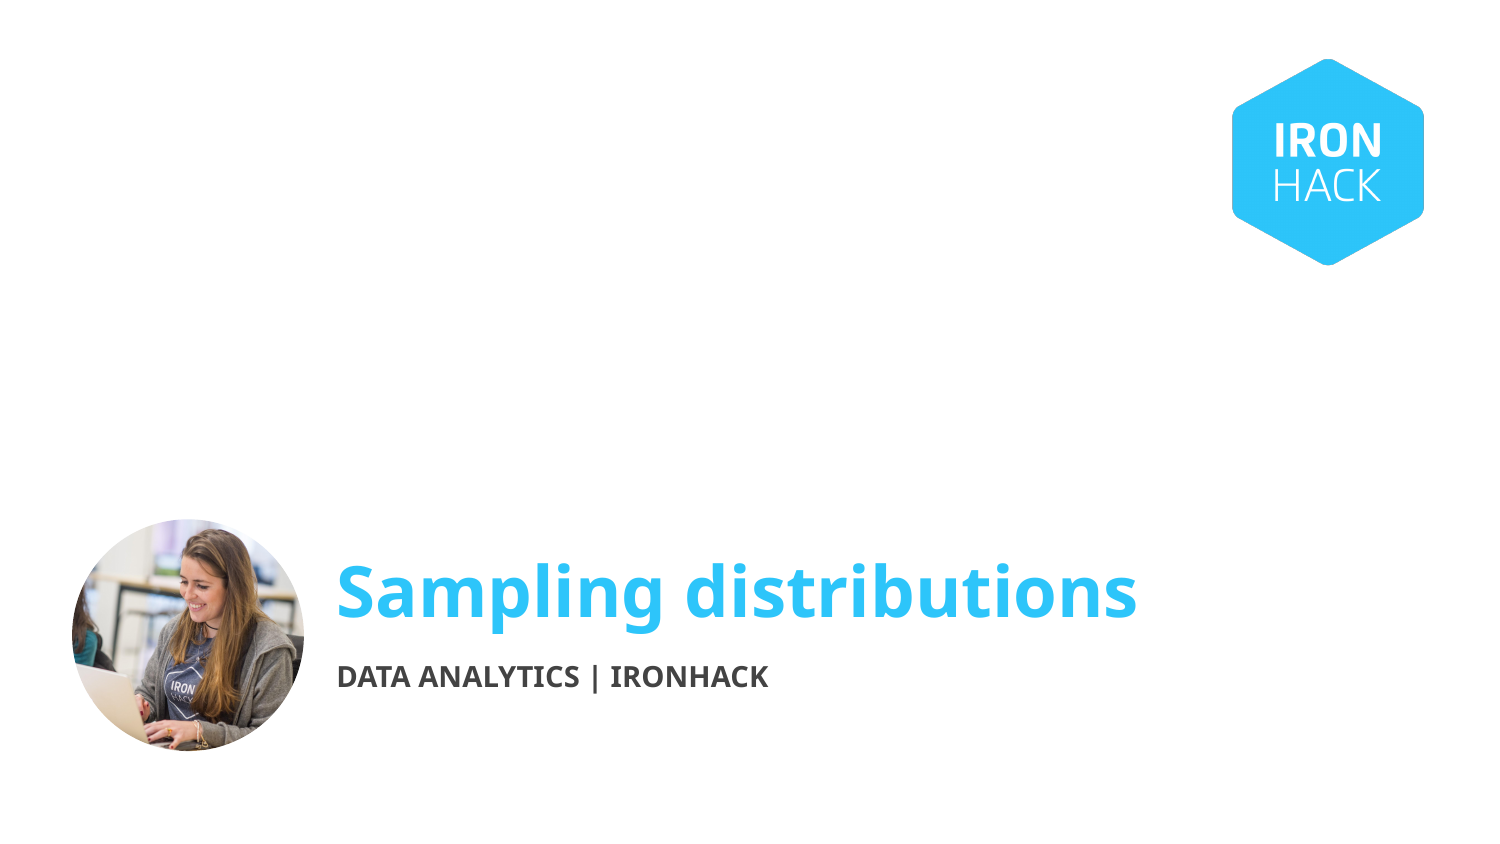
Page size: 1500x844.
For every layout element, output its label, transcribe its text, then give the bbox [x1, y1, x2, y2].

picture [71, 519, 305, 752]
title DATA ANALYTICS | IRONHACK [321, 643, 963, 709]
picture [1191, 25, 1465, 299]
title Sampling distributions [321, 531, 1500, 626]
